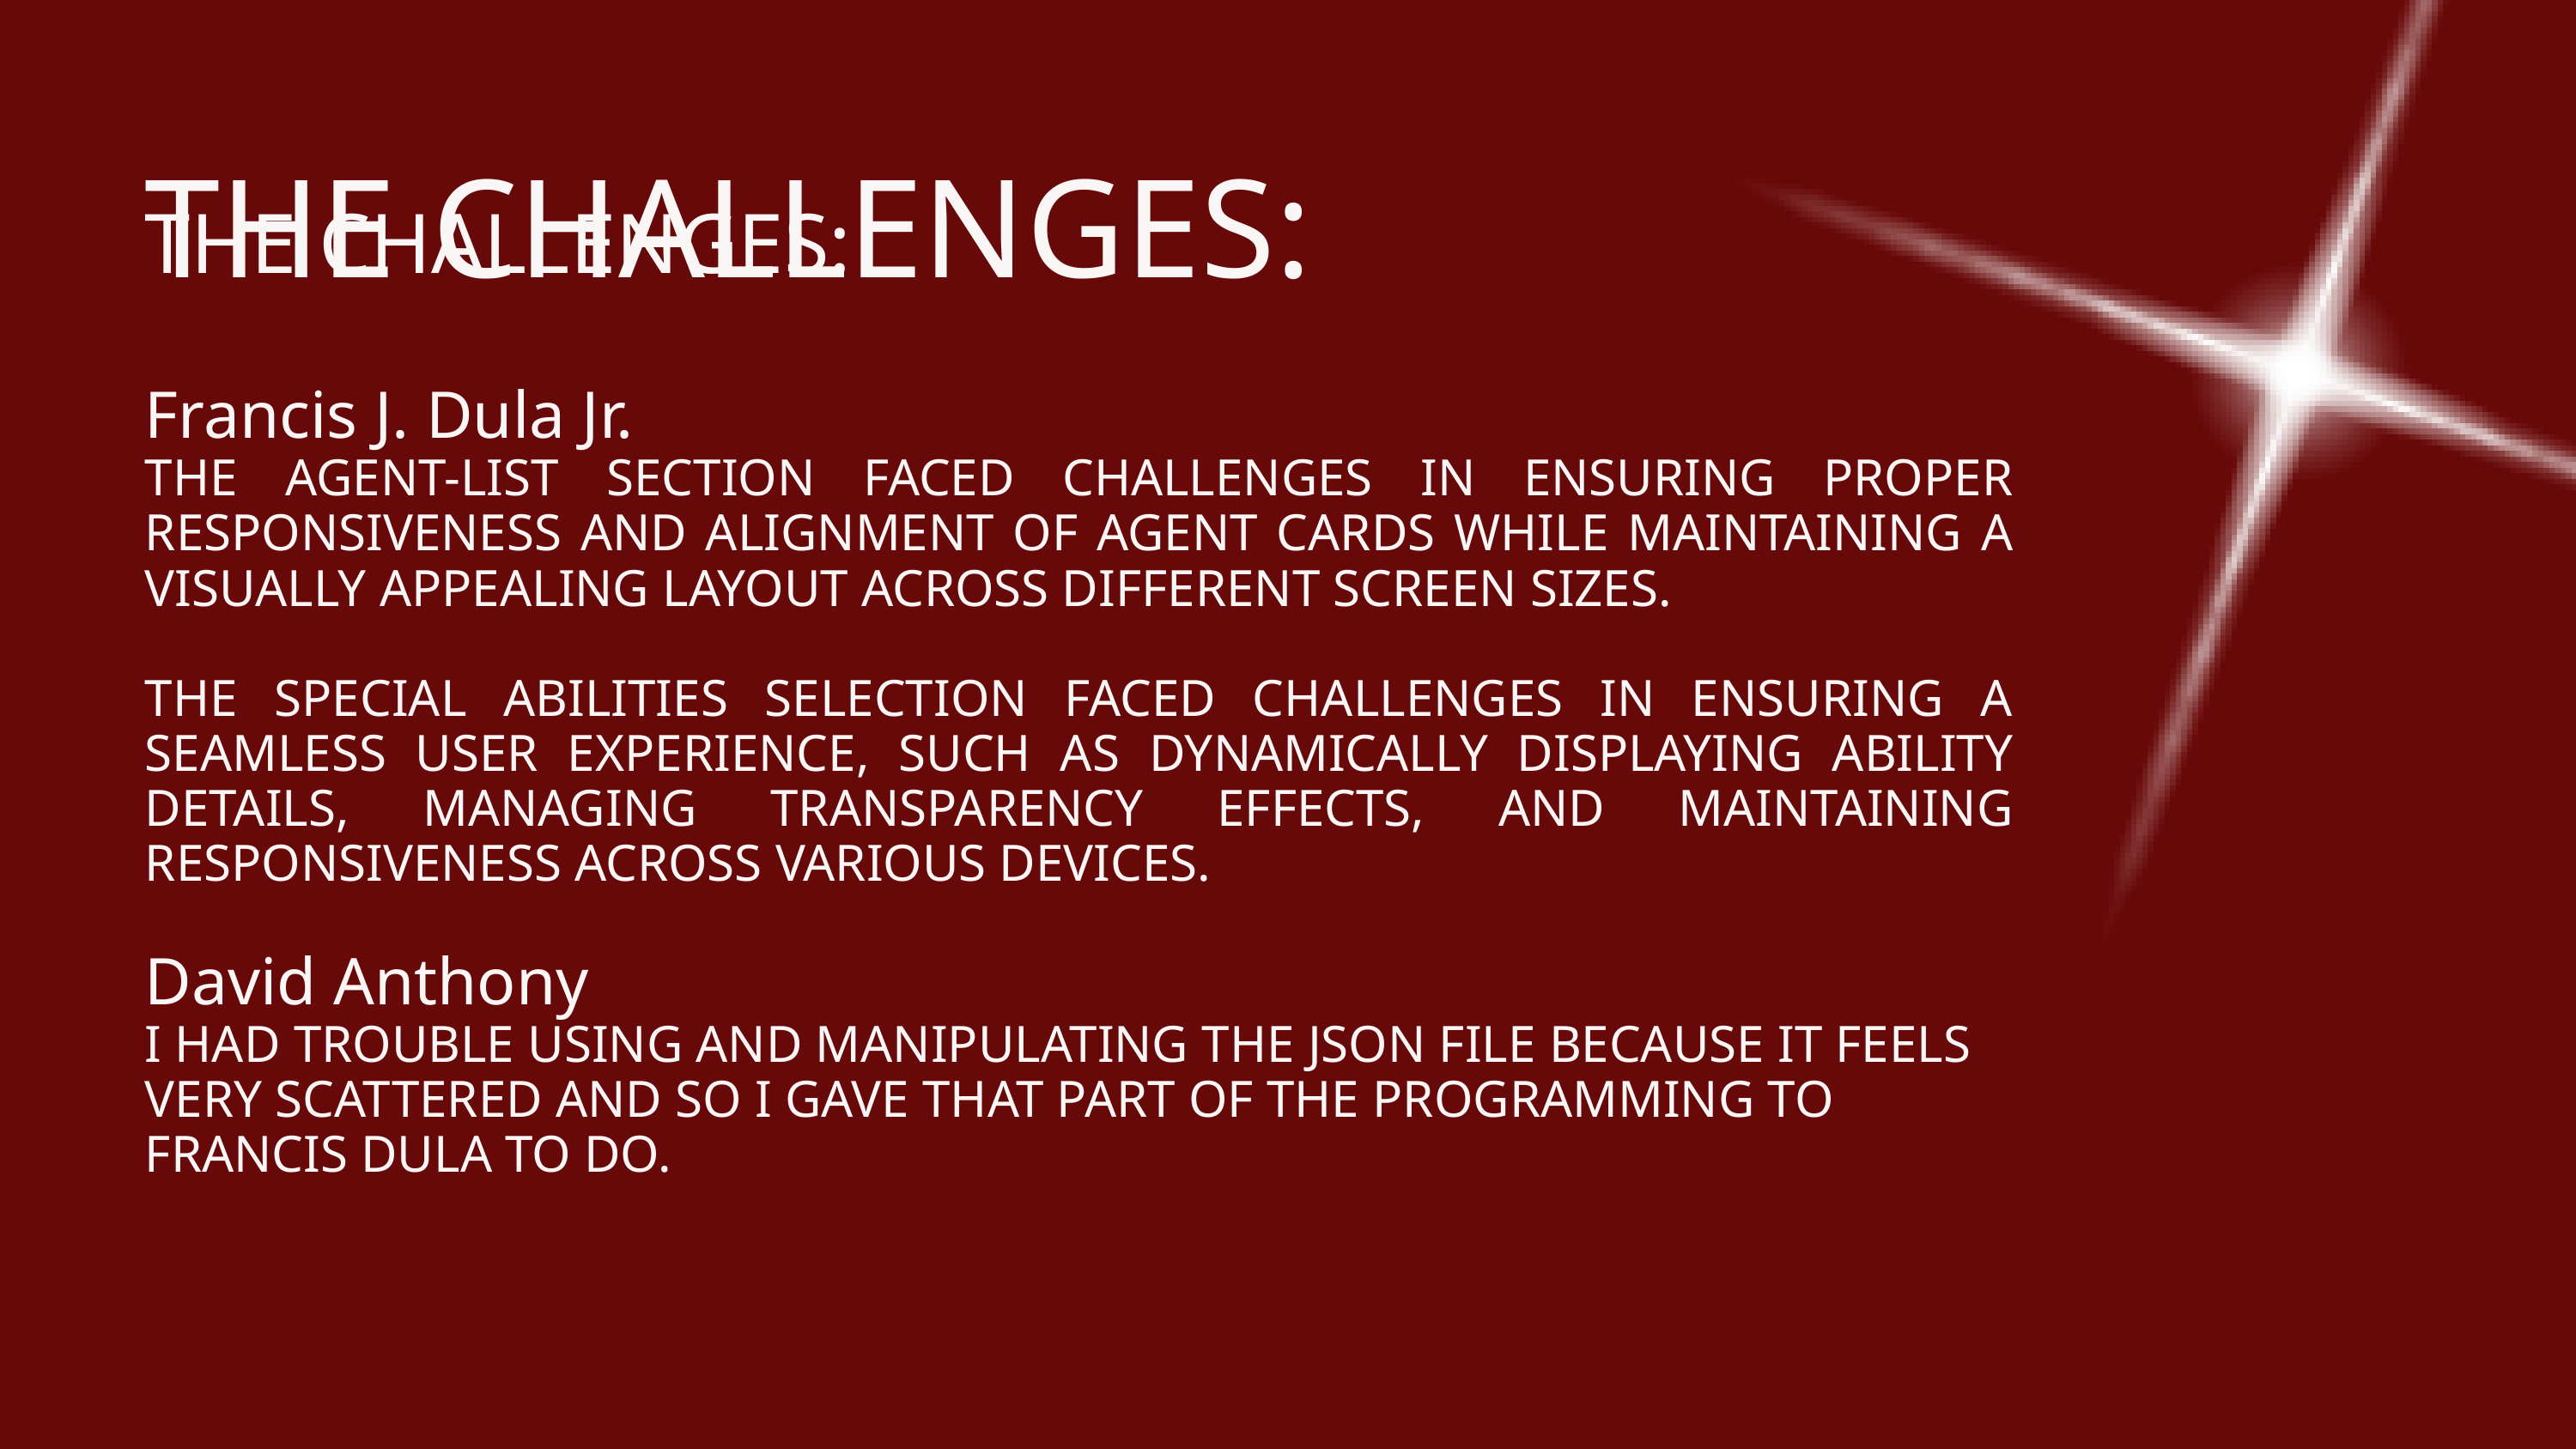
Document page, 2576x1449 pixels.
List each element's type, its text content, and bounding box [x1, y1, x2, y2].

text_box [1724, 0, 2576, 954]
text_box THE CHALLENGES: Francis J. Dula Jr. THE AGENT-LIST SECTION FACED CHALLENGES IN ENSURING PROPER RESPONSIVENESS AND ALIGNMENT OF AGENT CARDS WHILE MAINTAINING A VISUALLY APPEALING LAYOUT ACROSS DIFFERENT SCREEN SIZES. THE SPECIAL ABILITIES SELECTION FACED CHALLENGES IN ENSURING A SEAMLESS USER EXPERIENCE, SUCH AS DYNAMICALLY DISPLAYING ABILITY DETAILS, MANAGING TRANSPARENCY EFFECTS, AND MAINTAINING RESPONSIVENESS ACROSS VARIOUS DEVICES. David Anthony I HAD TROUBLE USING AND MANIPULATING THE JSON FILE BECAUSE IT FEELS VERY SCATTERED AND SO I GAVE THAT PART OF THE PROGRAMMING TO FRANCIS DULA TO DO. [144, 198, 2014, 1273]
text_box THE CHALLENGES: [144, 155, 1724, 198]
